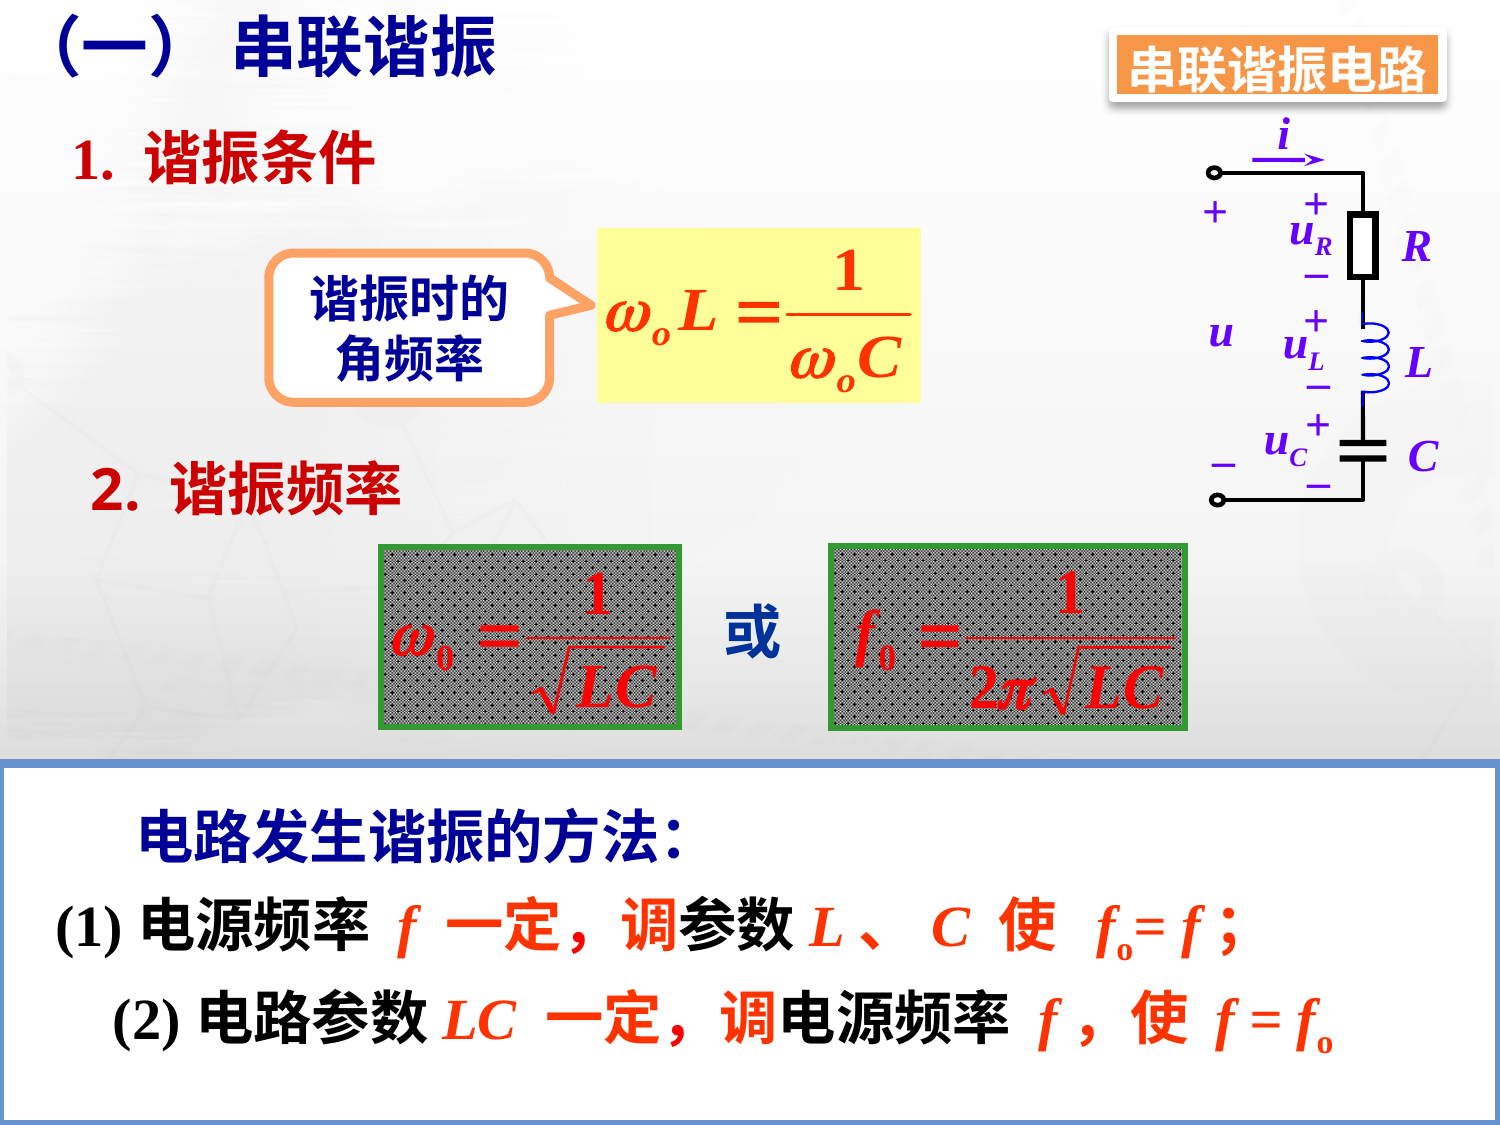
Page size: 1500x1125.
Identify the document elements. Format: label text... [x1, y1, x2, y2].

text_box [383, 549, 677, 725]
text_box (2)电路参数LC 一定，调电源频率 f，使 f = fo [98, 973, 1500, 1068]
text_box 或 [709, 587, 798, 673]
text_box [0, 759, 1500, 1125]
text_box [596, 227, 922, 404]
text_box (1)电源频率 f 一定，调参数L、C 使 fo= f； [40, 880, 1288, 975]
picture [0, 0, 1500, 759]
text_box 电路发生谐振的方法： [120, 792, 733, 878]
text_box 1. 谐振条件 [56, 113, 392, 199]
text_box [1186, 101, 1455, 509]
text_box 串联谐振电路 [1109, 27, 1447, 102]
text_box 2. 谐振频率 [76, 444, 431, 530]
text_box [833, 548, 1183, 726]
title （一） 串联谐振 [0, 0, 575, 100]
text_box 谐振时的角频率 [264, 248, 590, 407]
